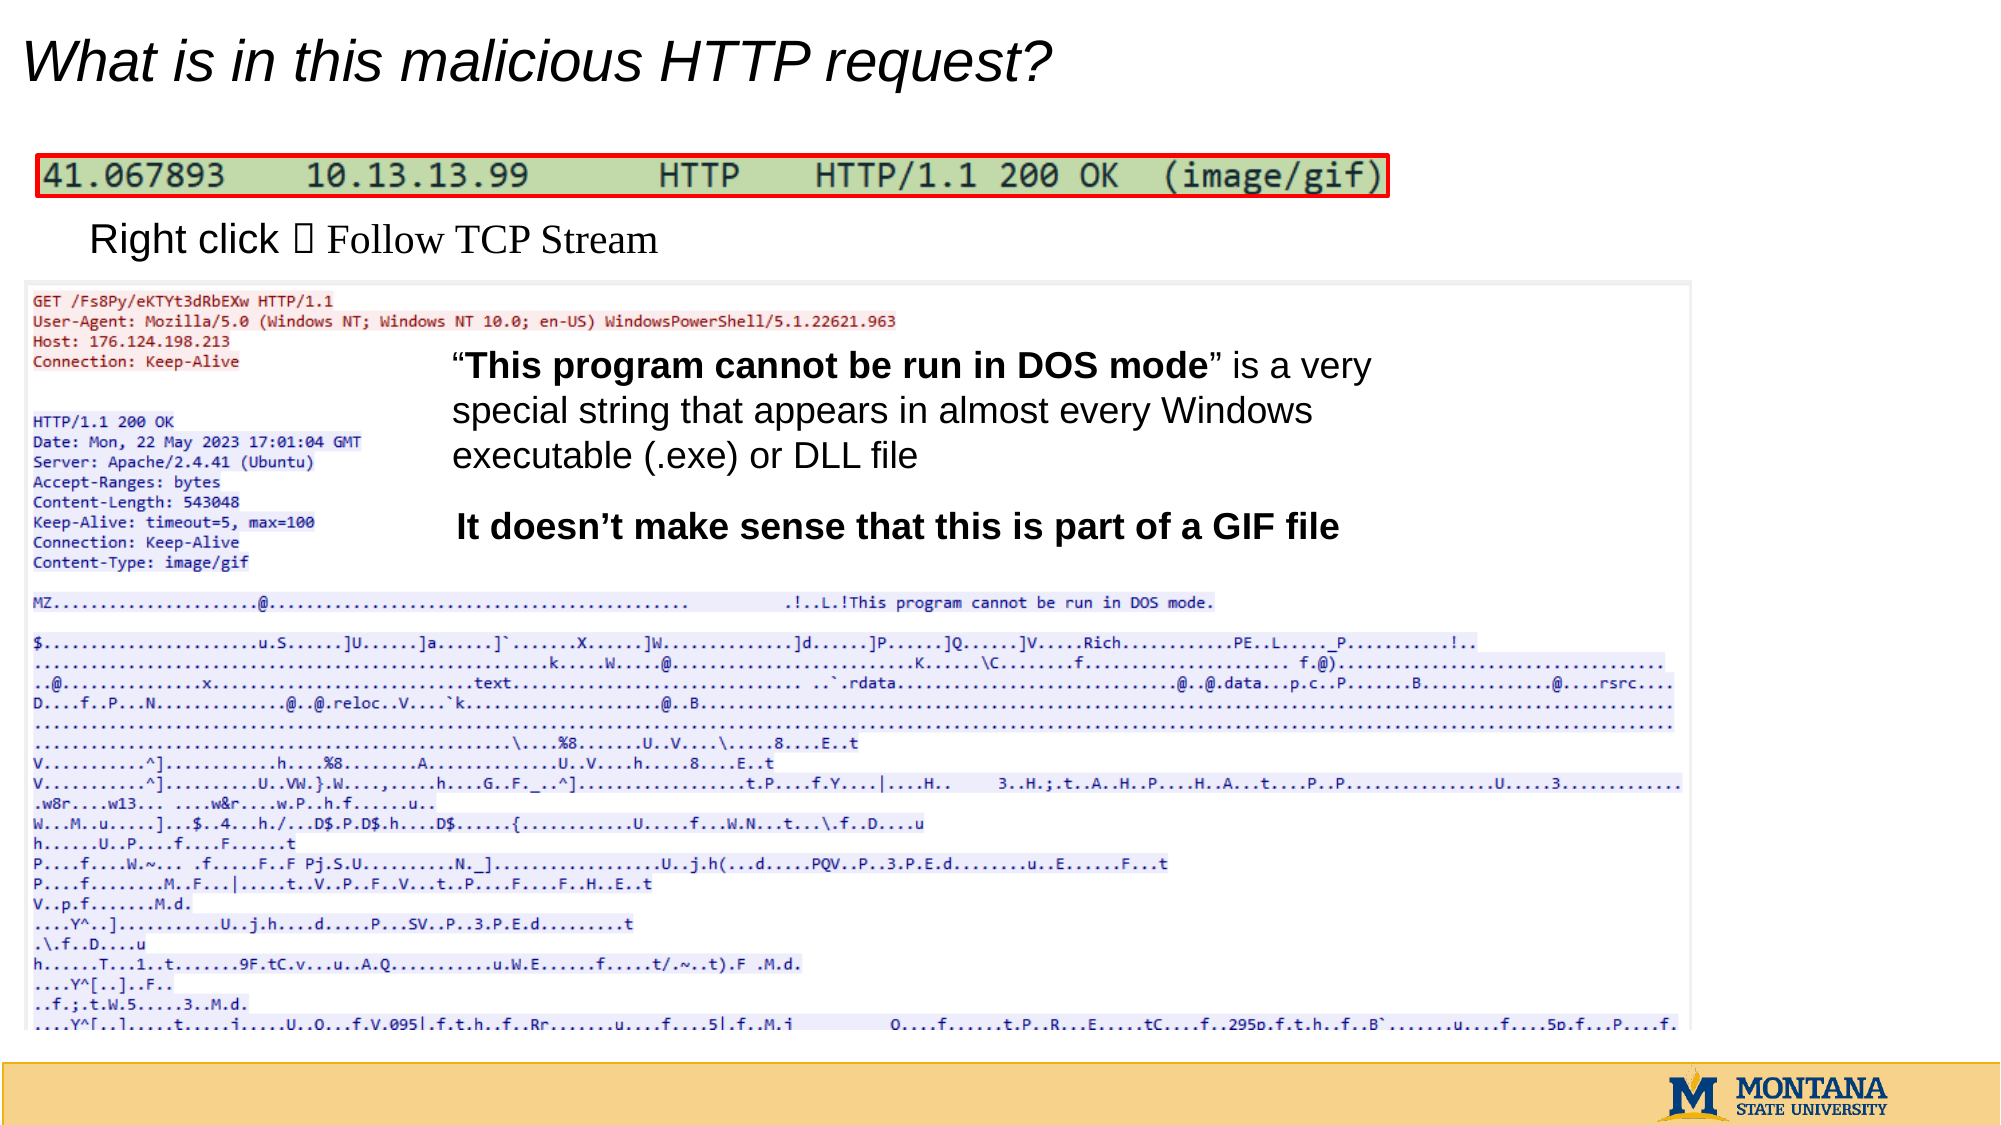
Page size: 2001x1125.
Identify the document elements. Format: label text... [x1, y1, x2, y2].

picture [24, 280, 1692, 1031]
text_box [1889, 1062, 2000, 1125]
picture [37, 155, 1388, 197]
text_box What is in this malicious HTTP request? [6, 15, 1070, 101]
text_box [1, 1062, 1654, 1125]
picture [1656, 1062, 1888, 1123]
text_box Right click  Follow TCP Stream [74, 204, 674, 270]
